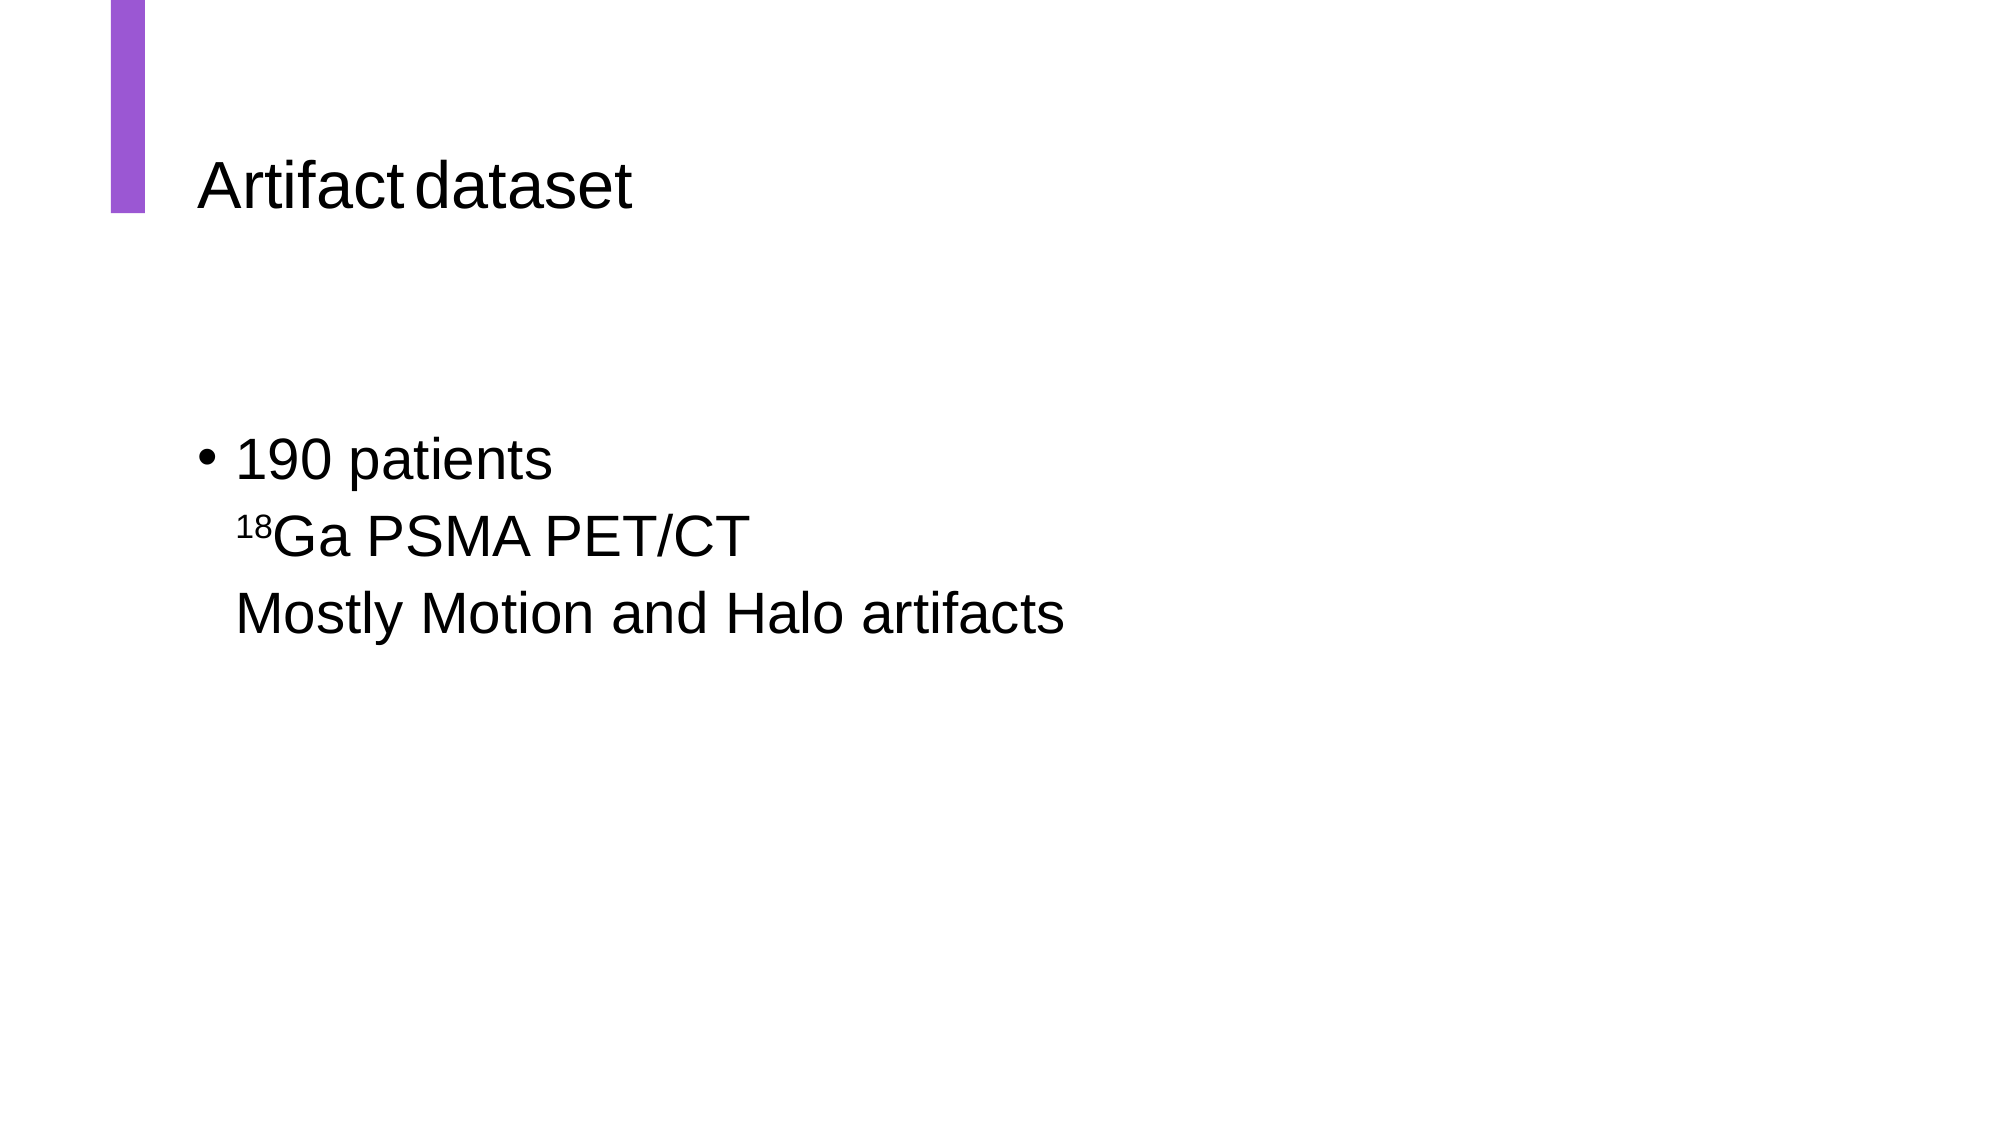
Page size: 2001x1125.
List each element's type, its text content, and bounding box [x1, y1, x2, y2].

title Artifact dataset [183, 90, 1851, 284]
list 190 patients 18Ga PSMA PET/CT Mostly Motion and Halo artifacts [183, 406, 1851, 1013]
